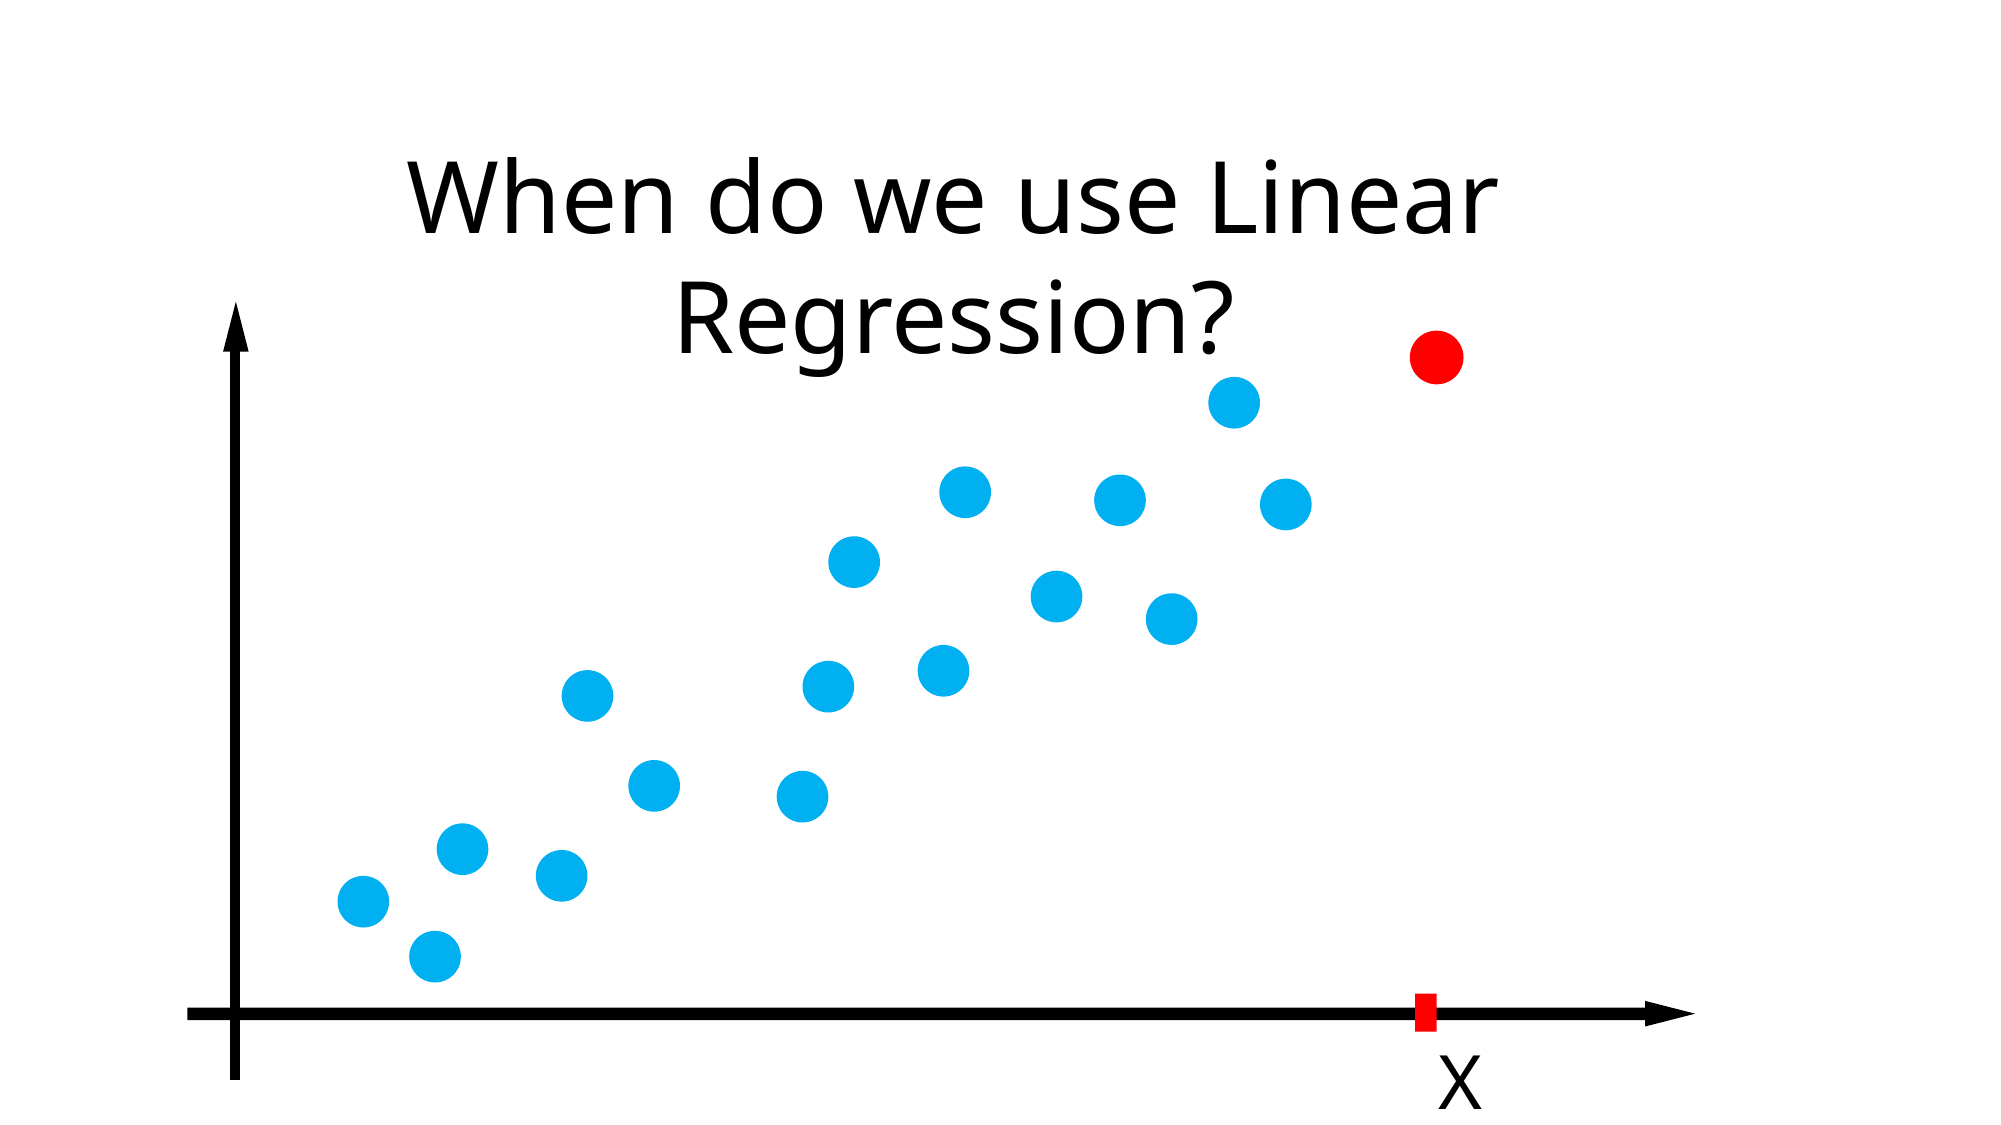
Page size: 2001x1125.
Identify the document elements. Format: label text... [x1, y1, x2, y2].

text_box [560, 669, 615, 723]
text_box [1438, 1007, 1644, 1021]
text_box [186, 1007, 1414, 1021]
text_box [435, 822, 490, 877]
text_box [1144, 592, 1199, 646]
text_box [336, 874, 391, 929]
text_box [229, 1021, 241, 1081]
text_box [221, 301, 251, 353]
text_box [1207, 375, 1262, 430]
text_box [775, 769, 830, 824]
text_box [627, 759, 682, 813]
text_box [1644, 999, 1696, 1028]
text_box [229, 353, 241, 1007]
text_box [1093, 473, 1147, 528]
text_box [1414, 993, 1438, 1026]
text_box When do we use Linear Regression? [99, 125, 1808, 381]
text_box [1258, 477, 1313, 532]
text_box [1029, 569, 1084, 624]
text_box [1409, 330, 1464, 385]
text_box X ? [1404, 1026, 1517, 1125]
text_box [827, 535, 882, 589]
text_box [938, 465, 993, 520]
text_box [916, 643, 971, 698]
text_box [534, 848, 589, 903]
text_box [408, 929, 462, 984]
text_box [801, 659, 856, 714]
